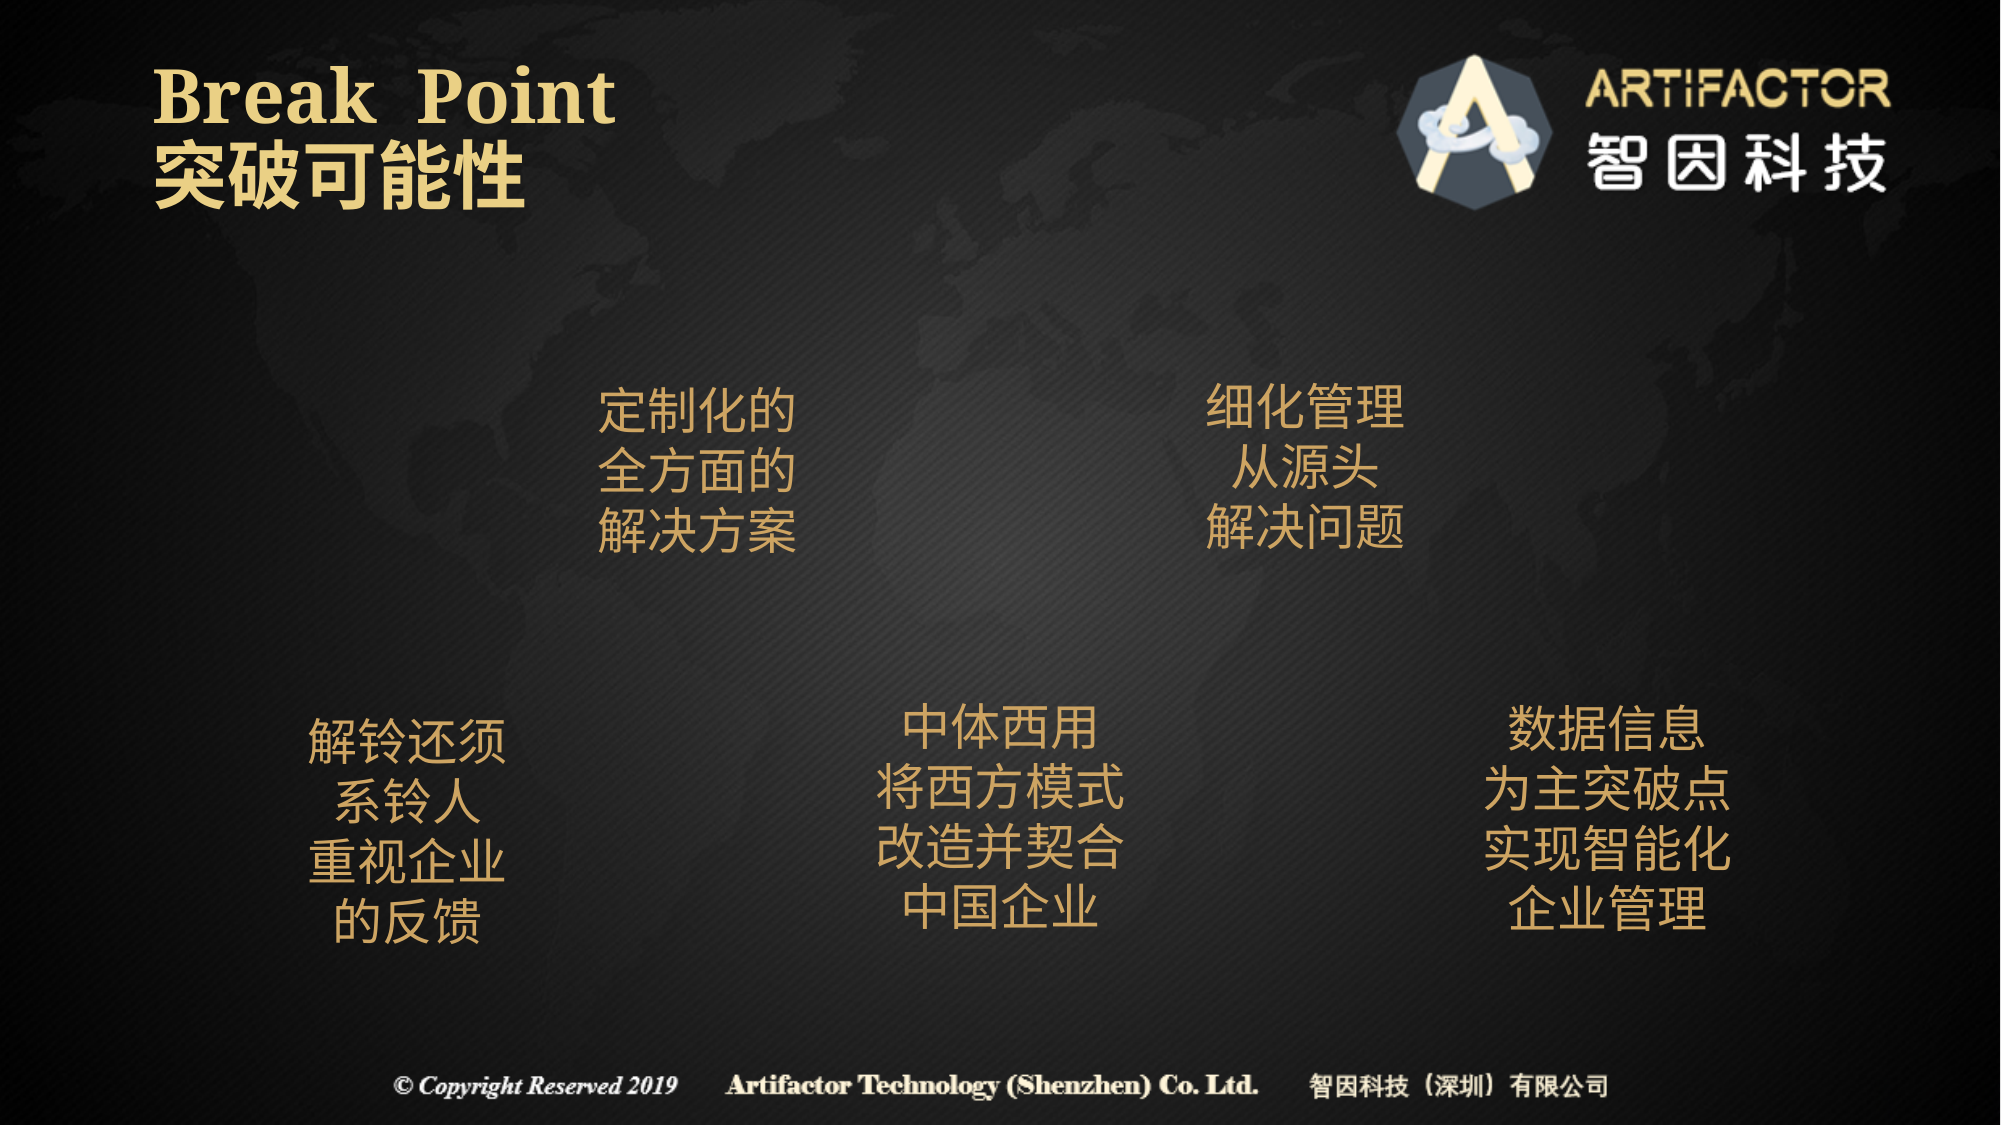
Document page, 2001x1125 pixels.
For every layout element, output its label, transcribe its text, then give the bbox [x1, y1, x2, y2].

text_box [1423, 626, 1785, 986]
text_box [230, 636, 591, 996]
title Break Point 突破可能性 [137, 42, 1863, 236]
picture [0, 0, 2001, 1125]
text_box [819, 627, 1181, 987]
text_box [521, 283, 883, 644]
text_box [1122, 278, 1484, 638]
